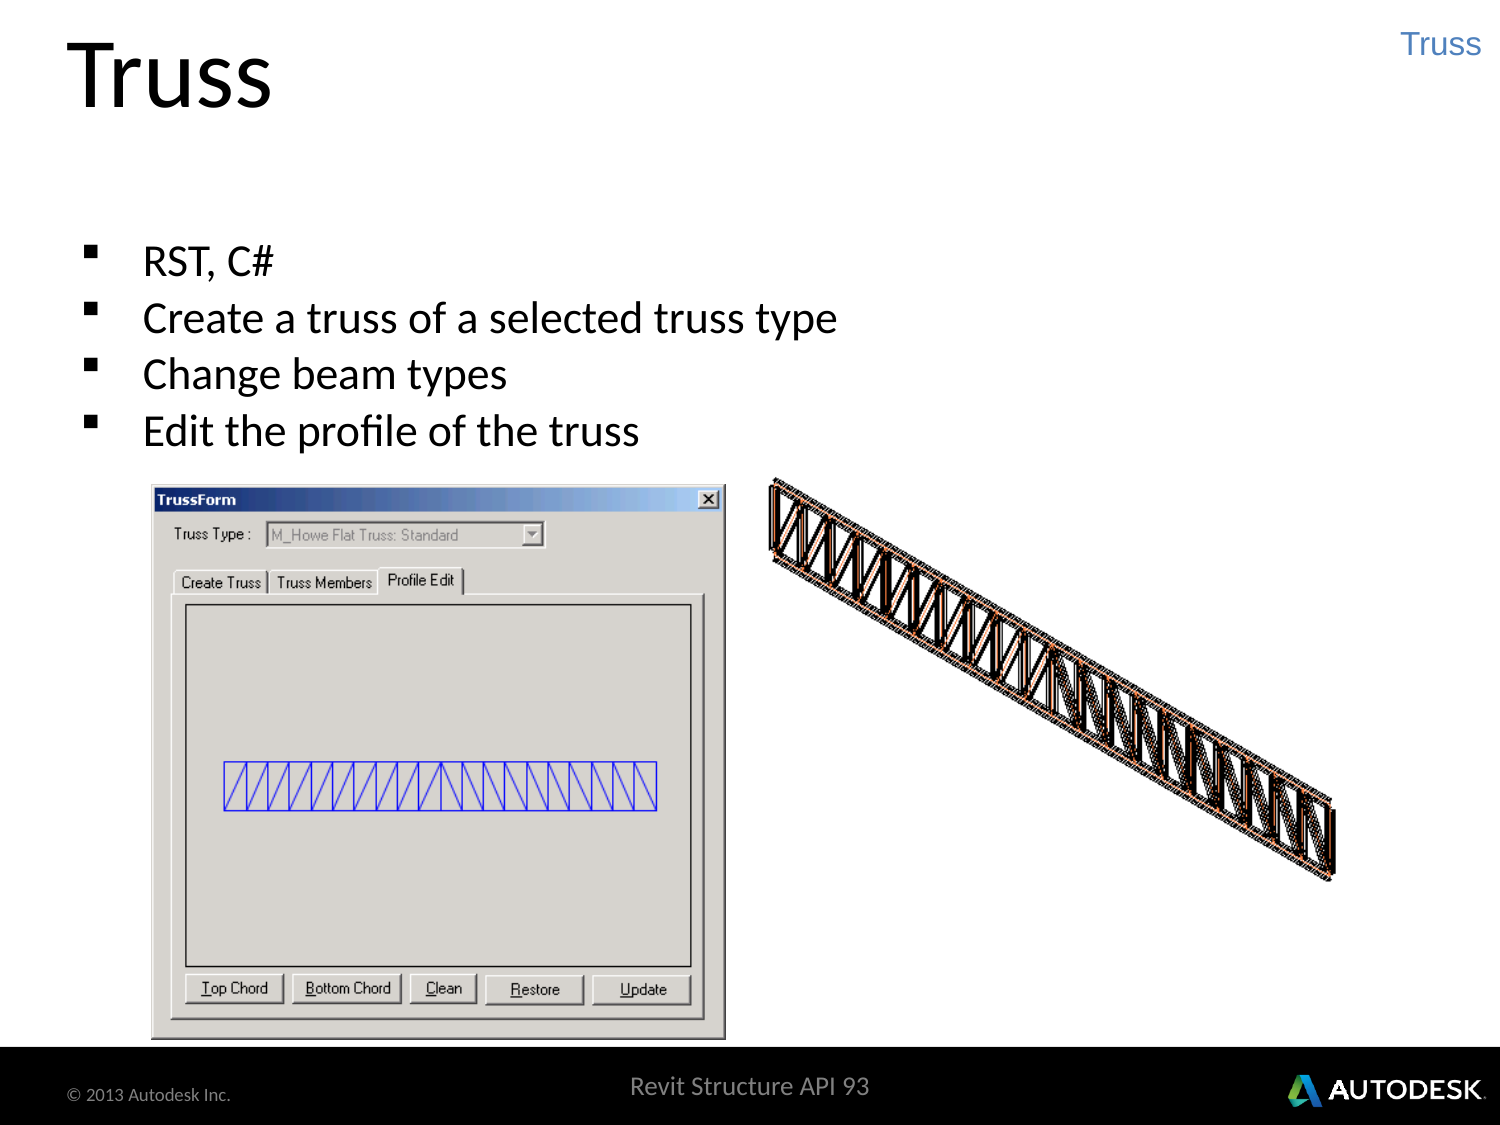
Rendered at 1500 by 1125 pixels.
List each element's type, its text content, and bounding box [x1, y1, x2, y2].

text_box Truss [1151, 22, 1483, 63]
picture [736, 443, 1370, 907]
picture [0, 1046, 1500, 1125]
picture [151, 484, 726, 1040]
title Truss [51, 0, 1418, 200]
list RST, C# Create a truss of a selected truss type Change beam types Edit the profile of the truss [46, 234, 982, 492]
